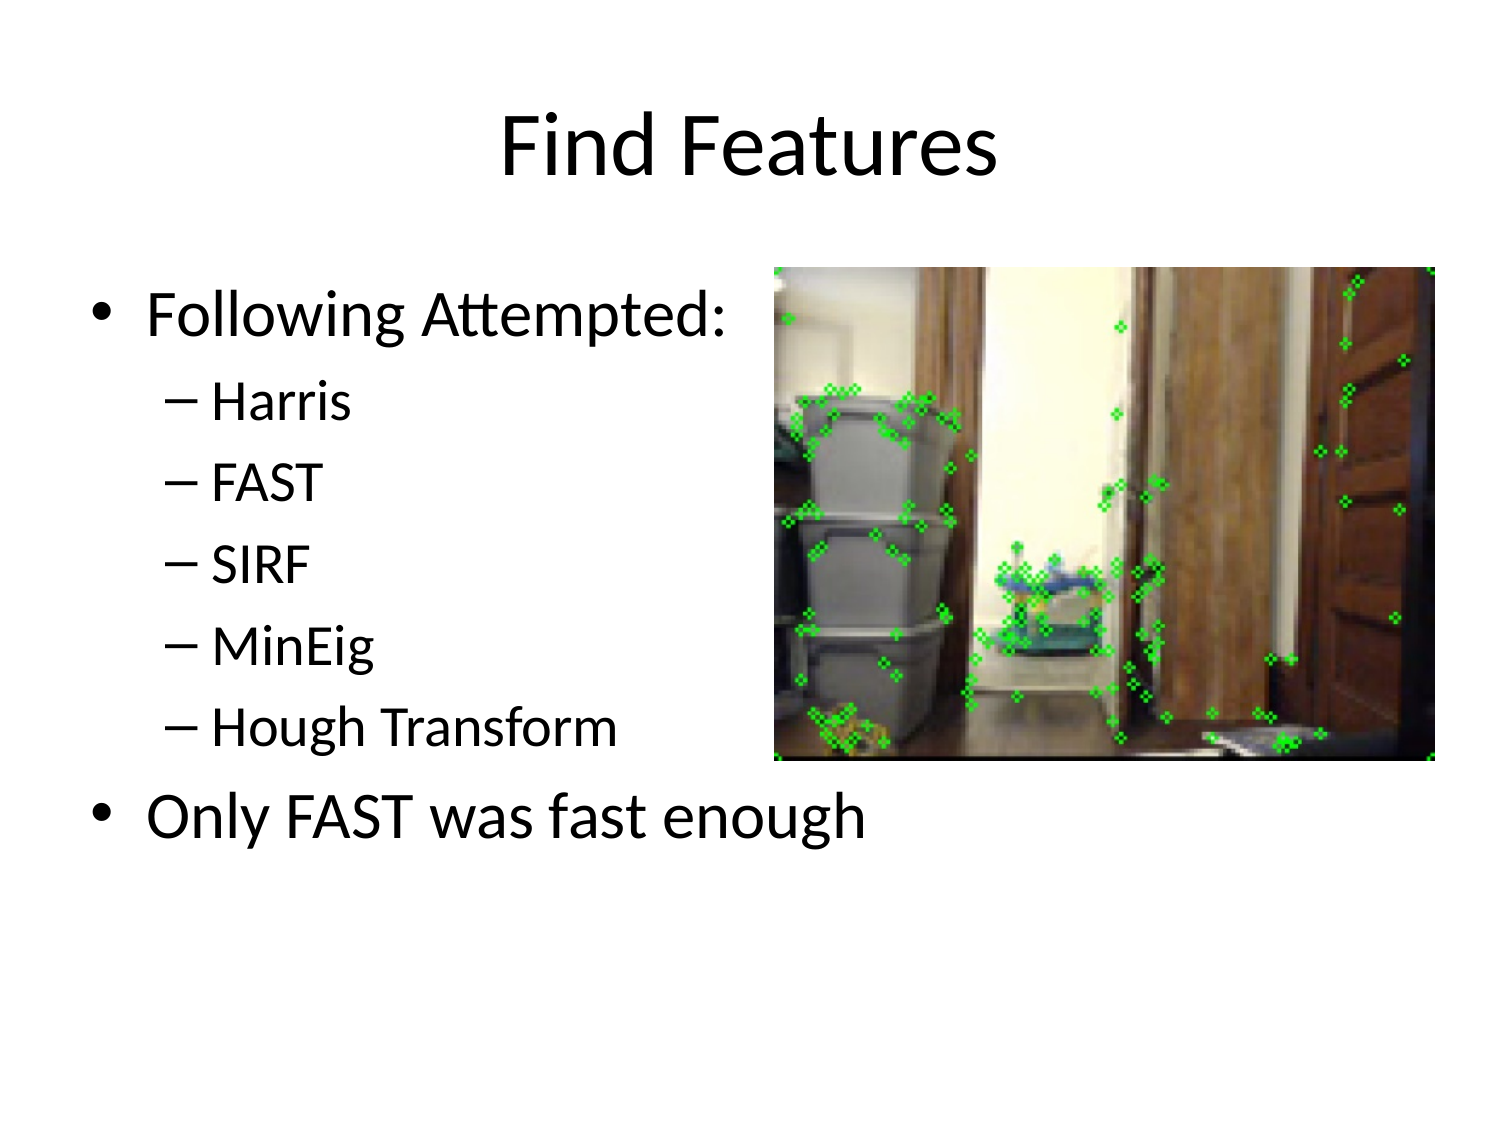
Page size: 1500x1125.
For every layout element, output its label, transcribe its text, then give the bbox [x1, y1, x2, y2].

title Find Features [75, 45, 1425, 233]
picture [774, 267, 1435, 761]
list Following Attempted: Harris FAST SIRF MinEig Hough Transform Only FAST was fast enough [75, 262, 1425, 1005]
